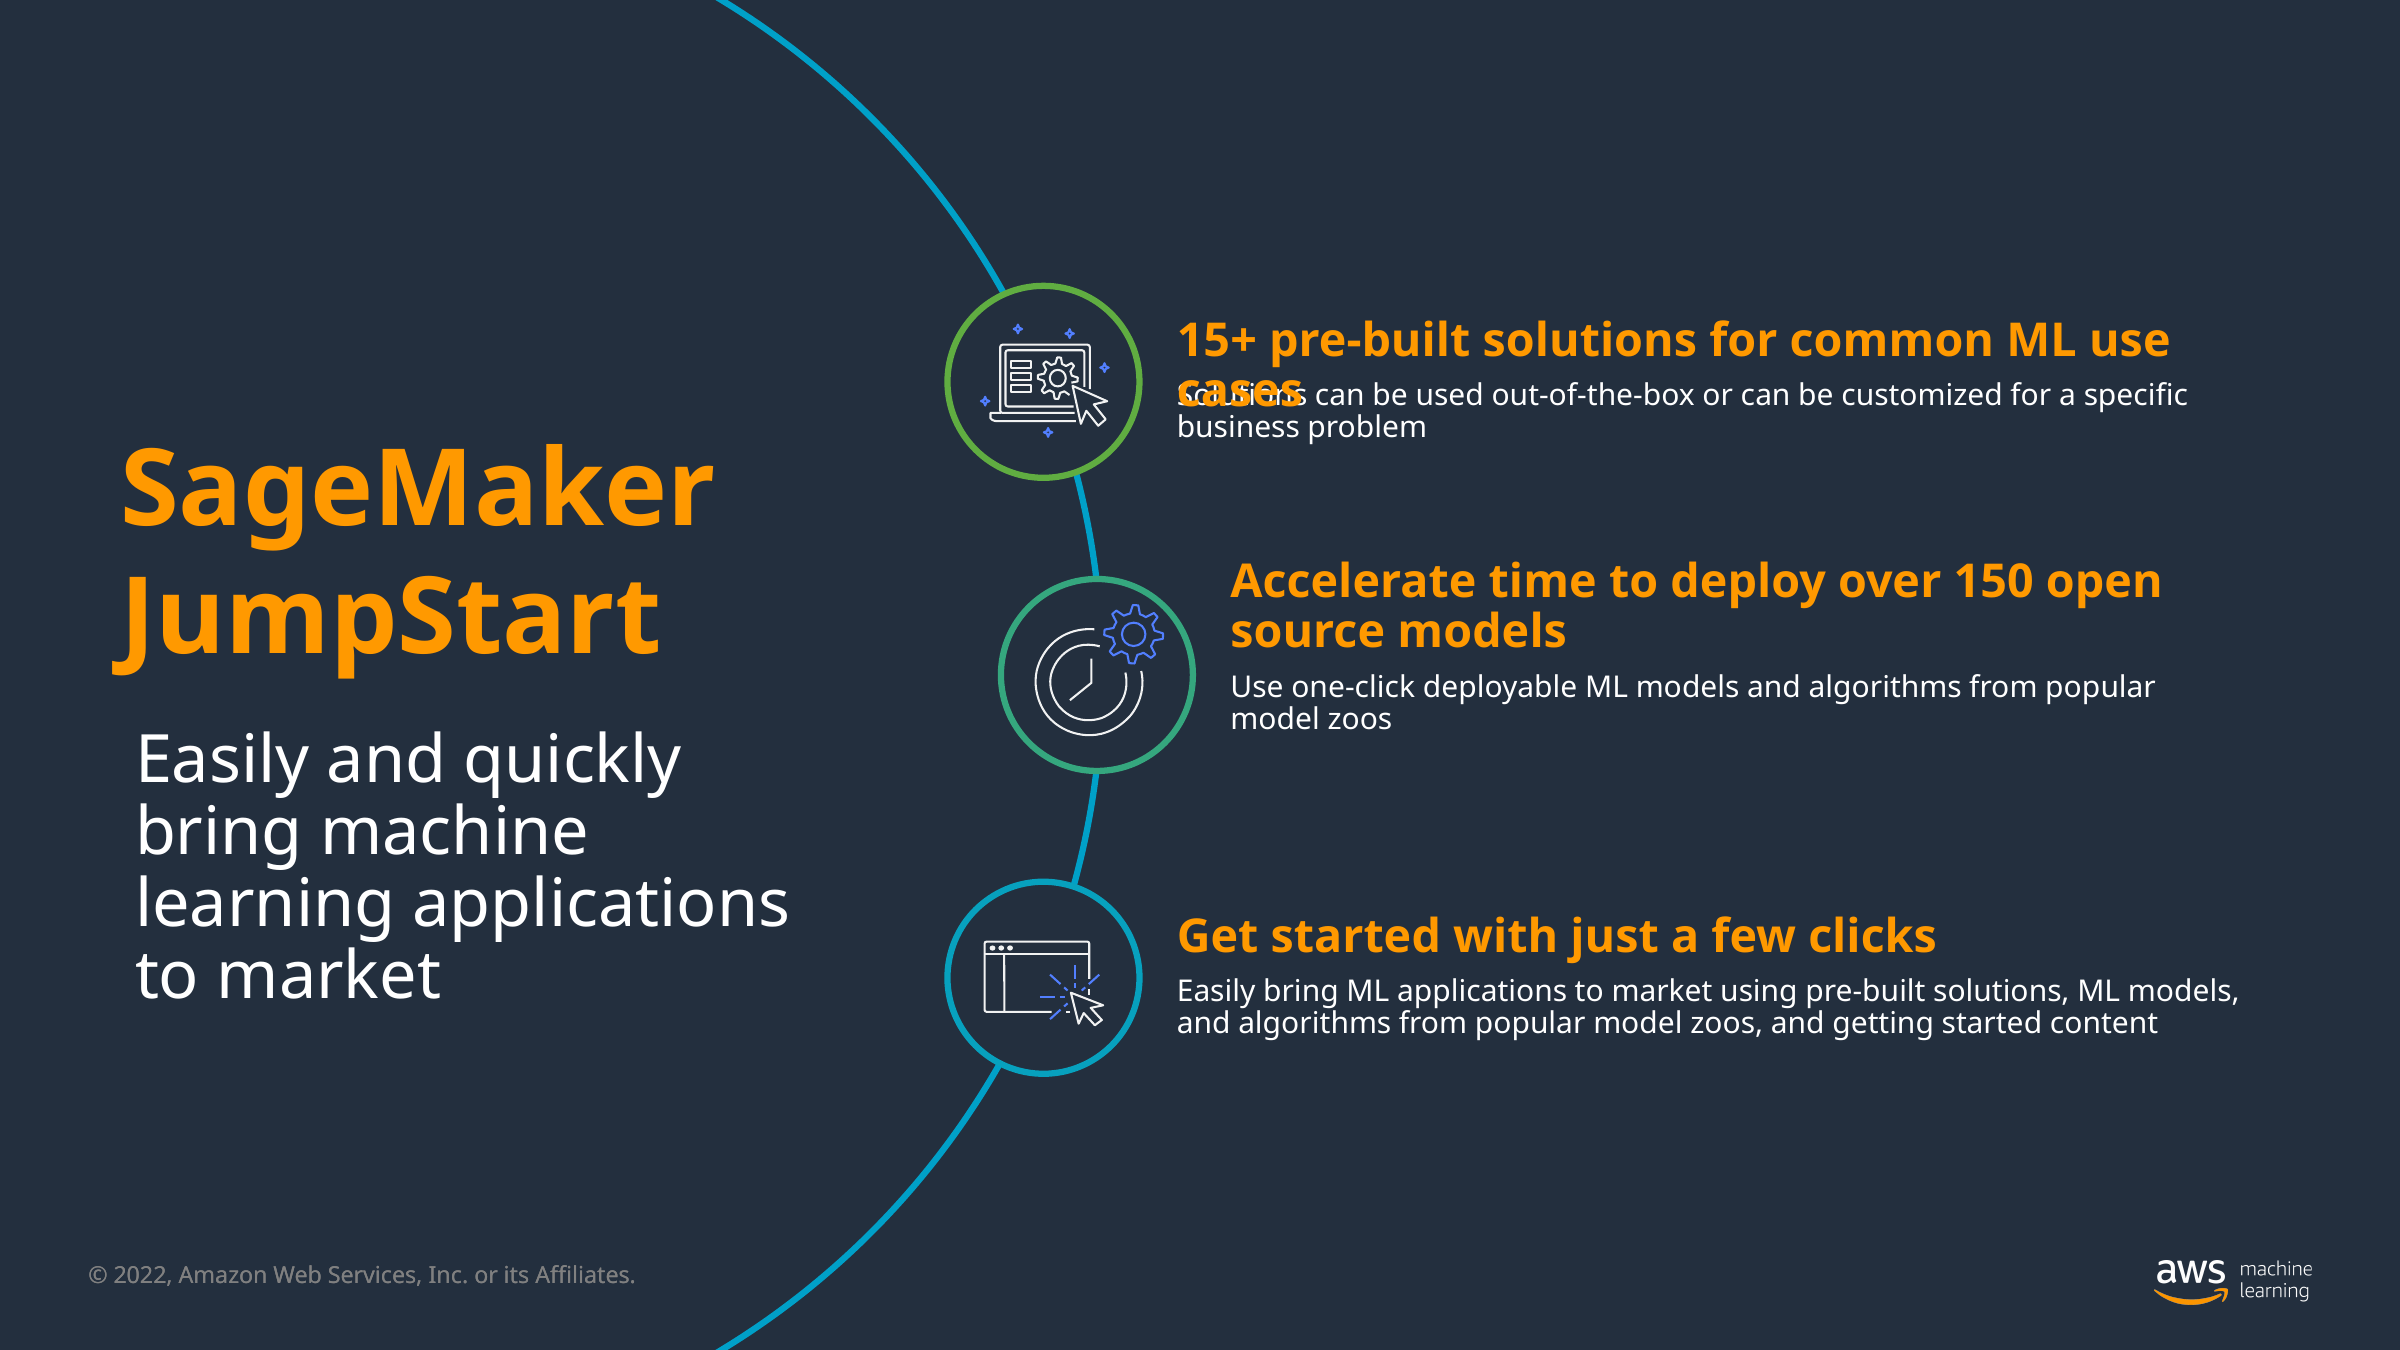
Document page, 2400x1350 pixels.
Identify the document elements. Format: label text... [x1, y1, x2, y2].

list Easily and quickly bring machine learning applications to market [120, 717, 875, 1180]
picture [2154, 1260, 2312, 1305]
list Easily bring ML applications to market using pre-built solutions, ML models, and algorithms from popular model zoos, and getting started content [1146, 968, 2280, 1060]
list Accelerate time to deploy over 150 open source models [1200, 541, 2280, 607]
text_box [1004, 575, 1195, 765]
list Solutions can be used out-of-the-box or can be customized for a specific business problem [1146, 372, 2280, 464]
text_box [970, 303, 1120, 458]
list 15+ pre-built solutions for common ML use cases [1146, 301, 2280, 366]
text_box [965, 912, 1123, 1055]
title SageMaker JumpStart [120, 264, 875, 675]
list Use one-click deployable ML models and algorithms from popular model zoos [1200, 663, 2280, 755]
list Get started with just a few clicks [1146, 897, 2280, 962]
